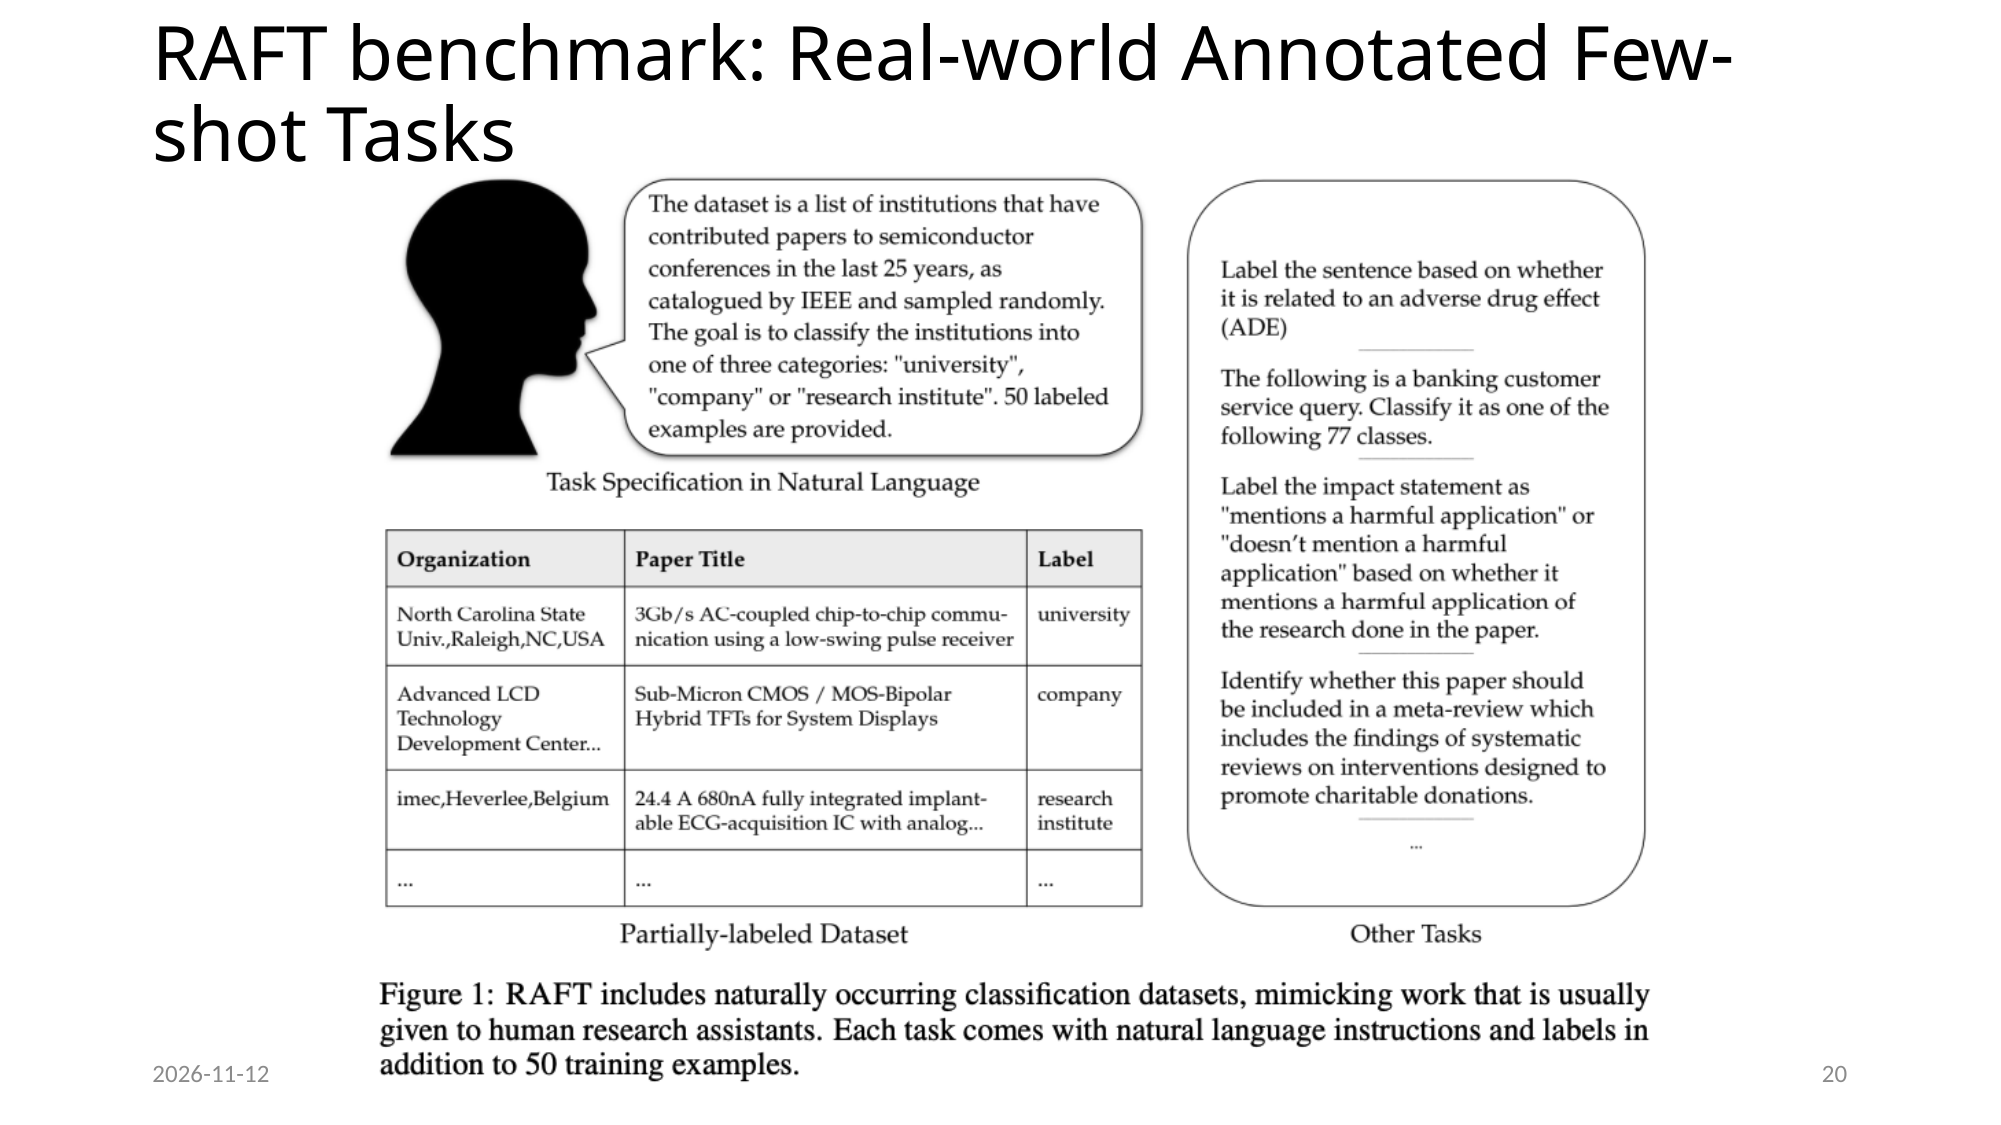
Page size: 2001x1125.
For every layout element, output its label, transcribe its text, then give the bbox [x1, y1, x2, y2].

slide_number 20 [1412, 1042, 1863, 1103]
title RAFT benchmark: Real-world Annotated Few-shot Tasks [137, 22, 1863, 171]
picture [362, 171, 1669, 1091]
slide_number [137, 1042, 588, 1103]
